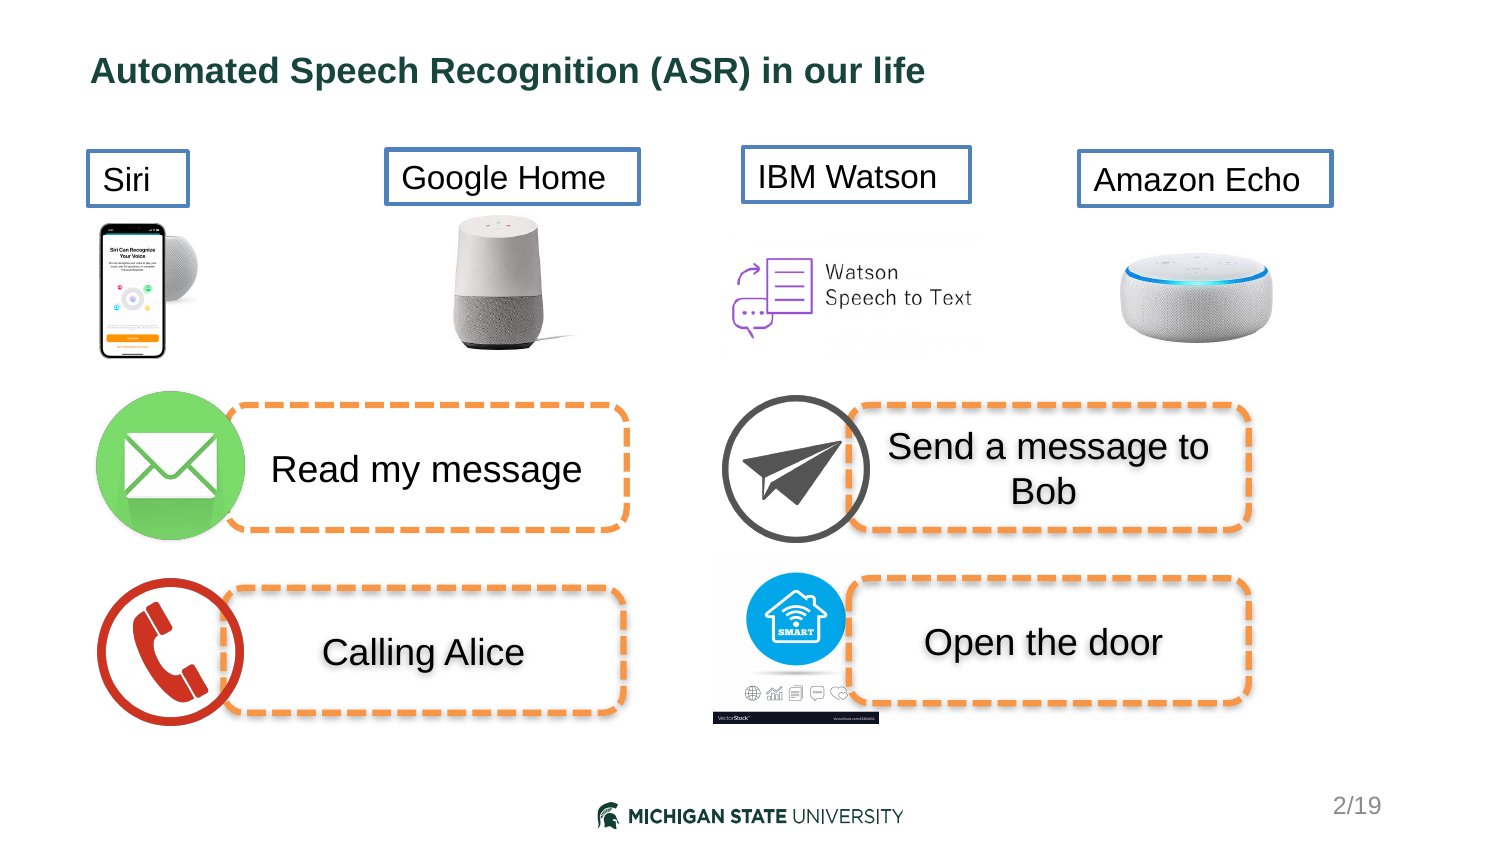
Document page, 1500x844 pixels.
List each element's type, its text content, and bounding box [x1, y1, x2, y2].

text_box Amazon Echo [1077, 149, 1334, 208]
picture [87, 382, 254, 549]
text_box Google Home [384, 147, 641, 206]
text_box Send a message to Bob [874, 404, 1250, 531]
picture [1120, 253, 1274, 343]
text_box Read my message [257, 402, 629, 533]
picture [452, 100, 1031, 363]
picture [96, 578, 245, 726]
text_box Open the door [885, 577, 1250, 704]
title Automated Speech Recognition (ASR) in our life [75, 40, 1425, 100]
text_box IBM Watson [741, 145, 972, 204]
text_box Calling Alice [249, 587, 624, 713]
picture [713, 557, 880, 725]
text_box Siri [86, 149, 190, 208]
slide_number 2/19 [1059, 782, 1397, 828]
picture [722, 395, 870, 543]
picture [99, 223, 201, 359]
